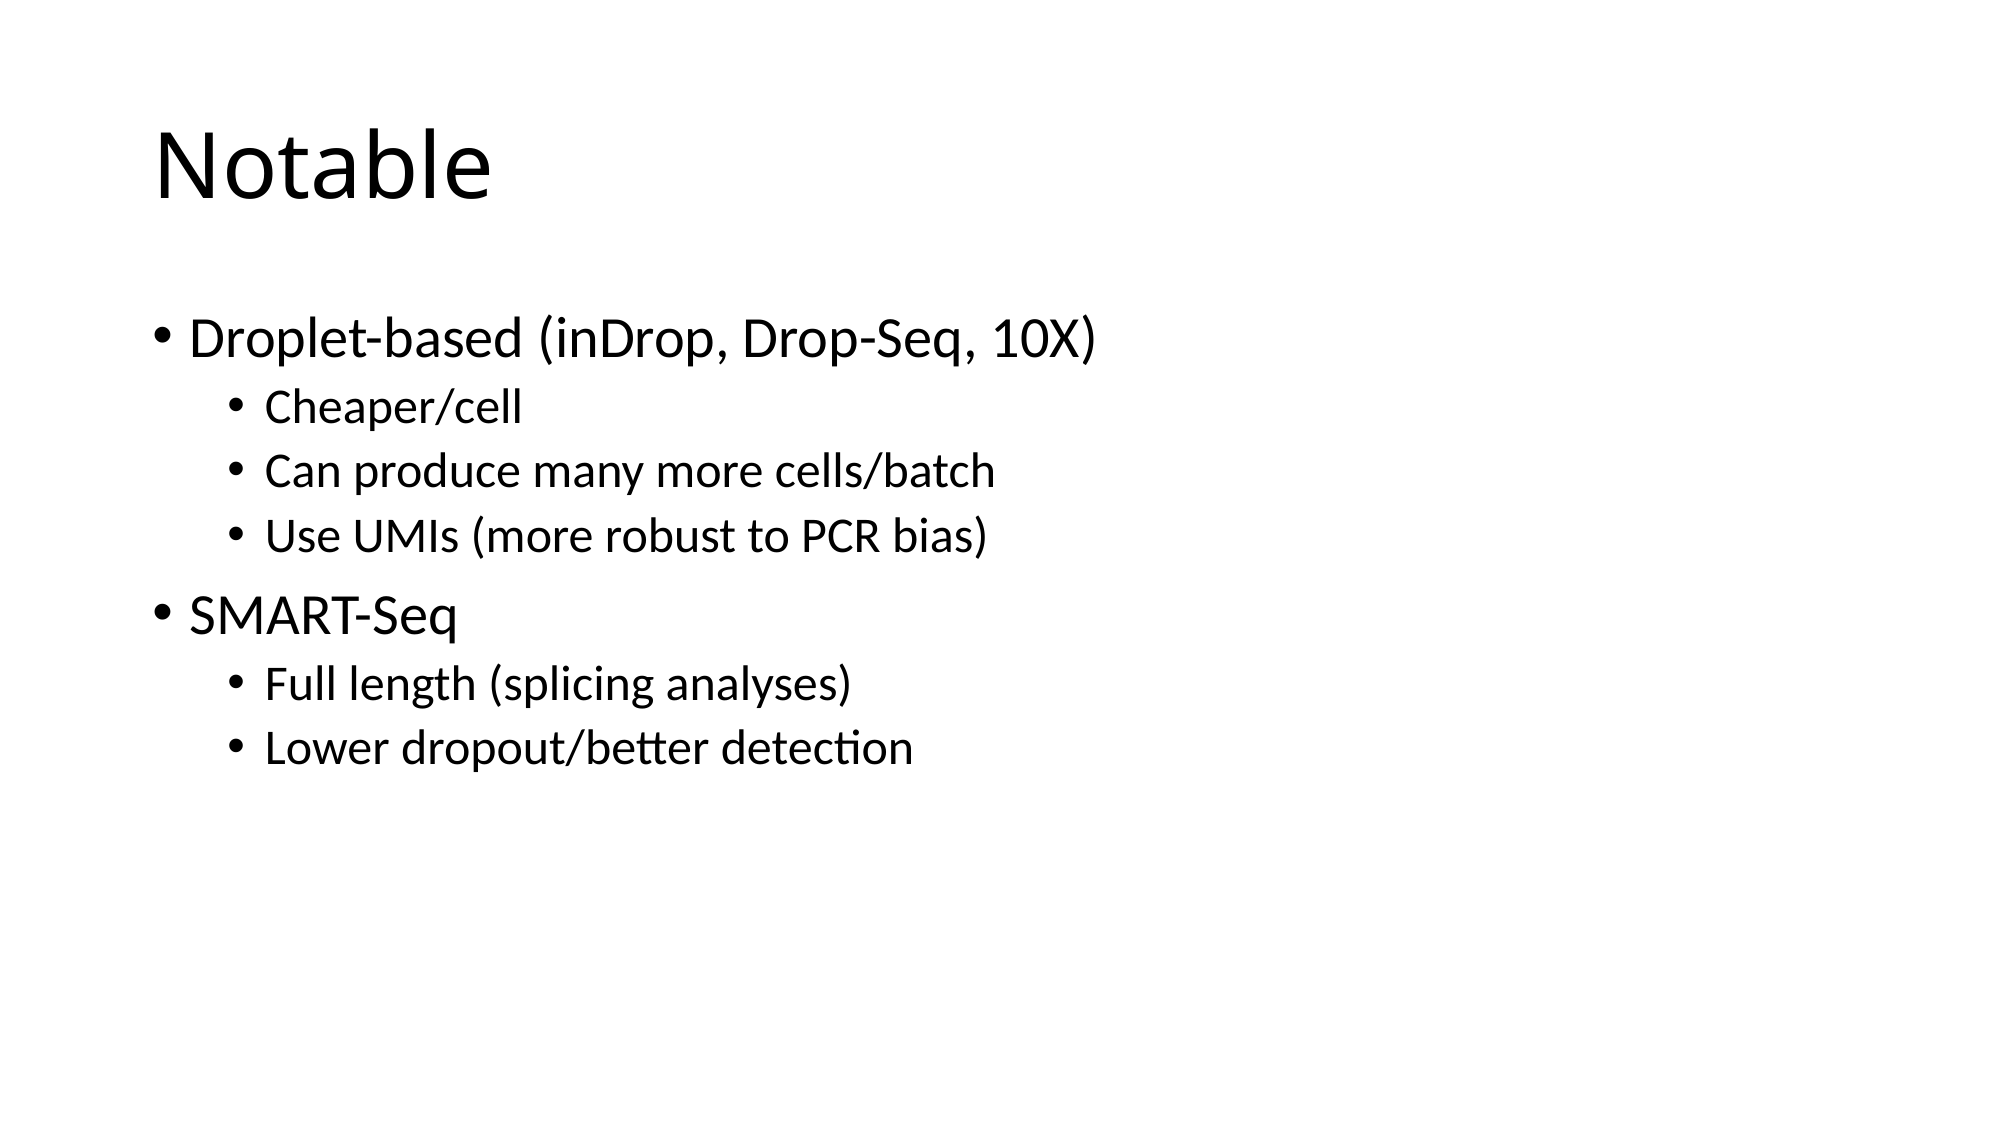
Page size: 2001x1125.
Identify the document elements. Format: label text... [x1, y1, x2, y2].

list Droplet-based (inDrop, Drop-Seq, 10X) Cheaper/cell Can produce many more cells/batch Use UMIs (more robust to PCR bias) SMART-Seq Full length (splicing analyses) Lower dropout/better detection [137, 299, 1863, 1014]
title Notable [137, 59, 1863, 278]
